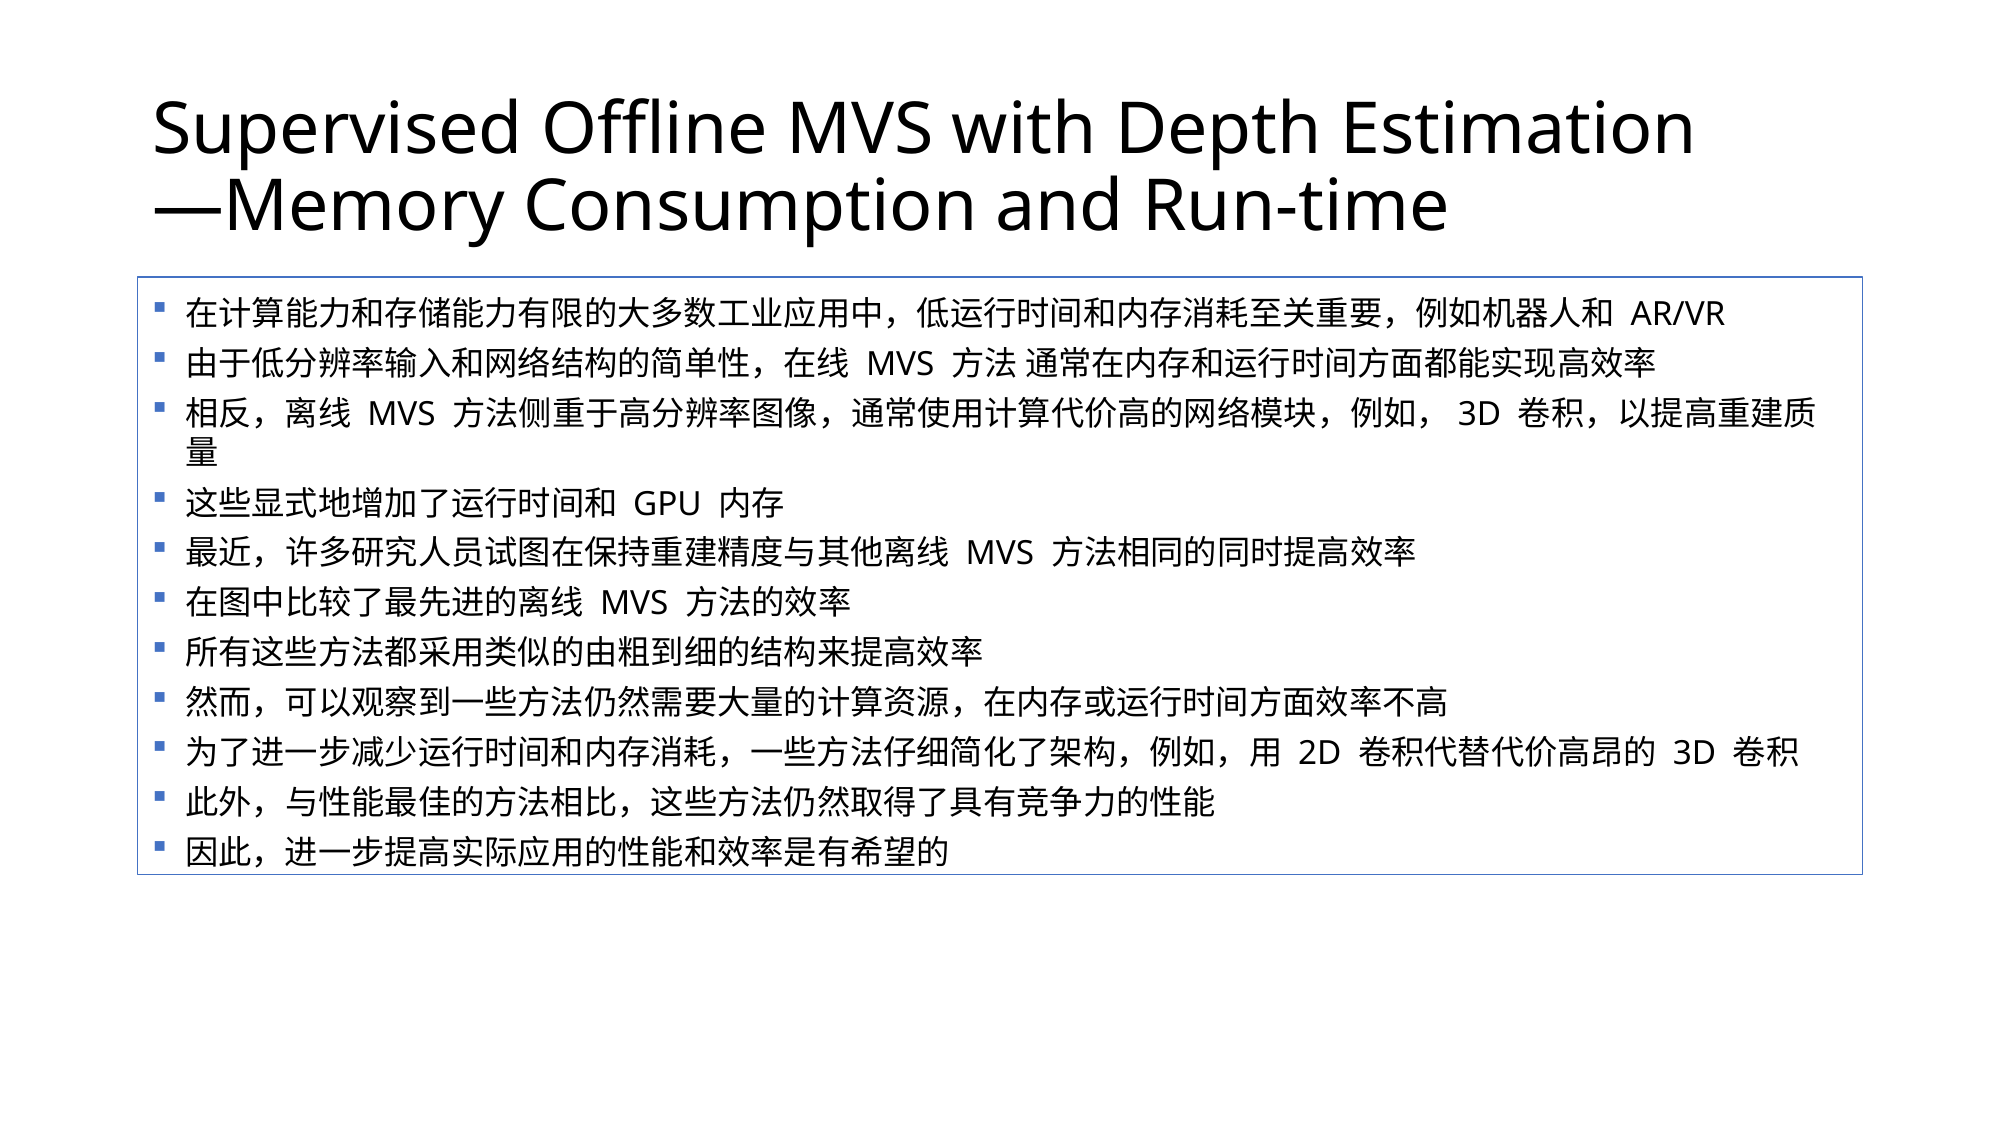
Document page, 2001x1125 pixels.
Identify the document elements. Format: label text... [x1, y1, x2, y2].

title Supervised Offline MVS with Depth Estimation —Memory Consumption and Run-time [137, 59, 1863, 277]
text_box 在计算能力和存储能力有限的大多数工业应用中，低运行时间和内存消耗至关重要，例如机器人和 AR/VR 由于低分辨率输入和网络结构的简单性，在线 MVS 方法 通常在内存和运行时间方面都能实现高效率 相反，离线 MVS 方法侧重于高分辨率图像，通常使用计算代价高的网络模块，例如，3D 卷积，以提高重建质量 这些显式地增加了运行时间和 GPU 内存 最近，许多研究人员试图在保持重建精度与其他离线 MVS 方法相同的同时提高效率 在图中比较了最先进的离线 MVS 方法的效率 所有这些方法都采用类似的由粗到细的结构来提高效率 然而，可以观察到一些方法仍然需要大量的计算资源，在内存或运行时间方面效率不高 为了进一步减少运行时间和内存消耗，一些方法仔细简化了架构，例如，用 2D 卷积代替代价高昂的 3D 卷积 此外，与性能最佳的方法相比，这些方法仍然取得了具有竞争力的性能 因此，进一步提高实际应用的性能和效率是有希望的 [137, 277, 1863, 875]
